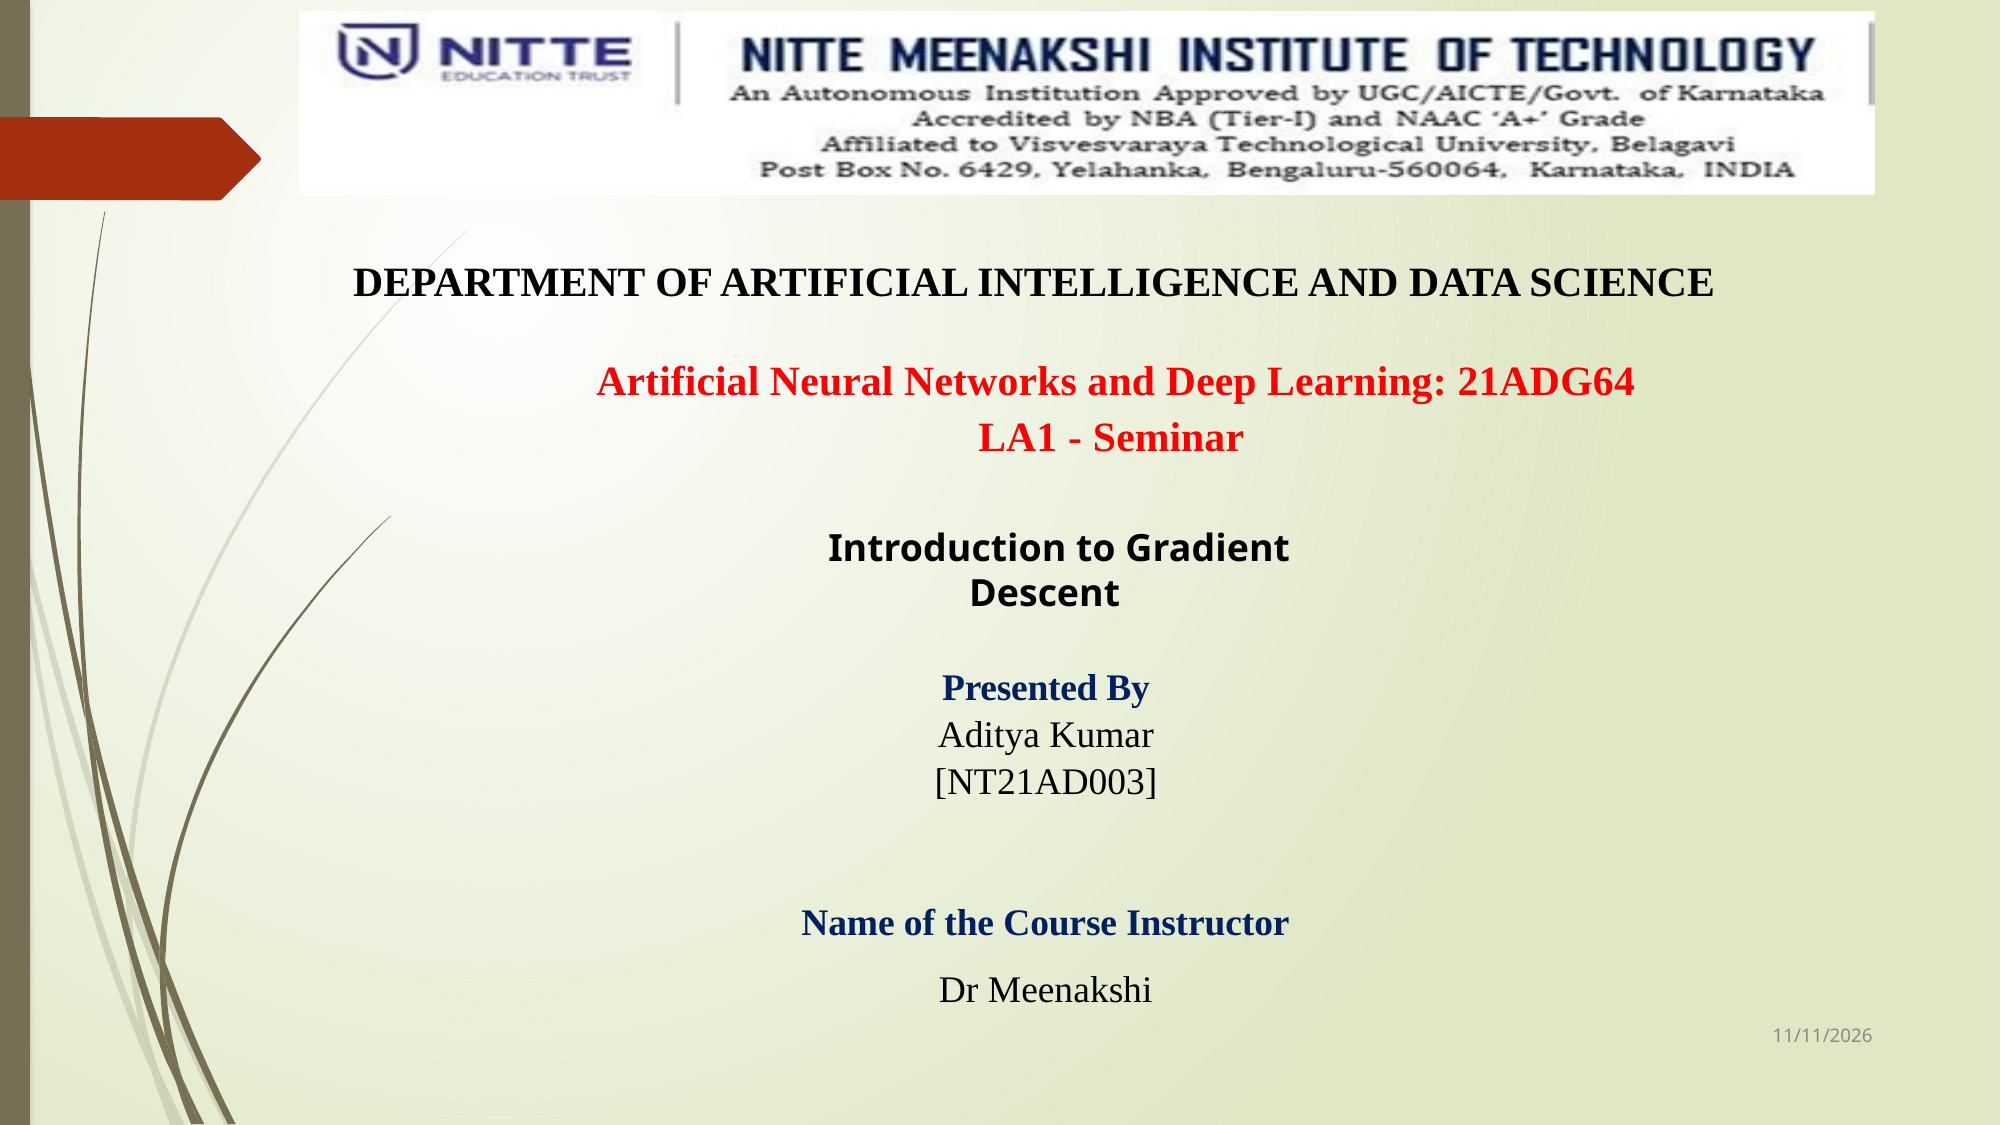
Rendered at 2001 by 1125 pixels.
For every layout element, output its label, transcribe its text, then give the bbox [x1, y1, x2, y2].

text_box Introduction to Gradient Descent [758, 516, 1332, 622]
text_box Artificial Neural Networks and Deep Learning: 21ADG64 LA1 - Seminar [531, 355, 1700, 467]
text_box Presented By Aditya Kumar [NT21AD003] [819, 633, 1270, 810]
text_box DEPARTMENT OF ARTIFICIAL INTELLIGENCE AND DATA SCIENCE [246, 222, 1822, 313]
picture [299, 11, 1875, 195]
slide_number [1699, 1005, 1888, 1067]
text_box Name of the Course Instructor Dr Meenakshi [544, 867, 1545, 1018]
